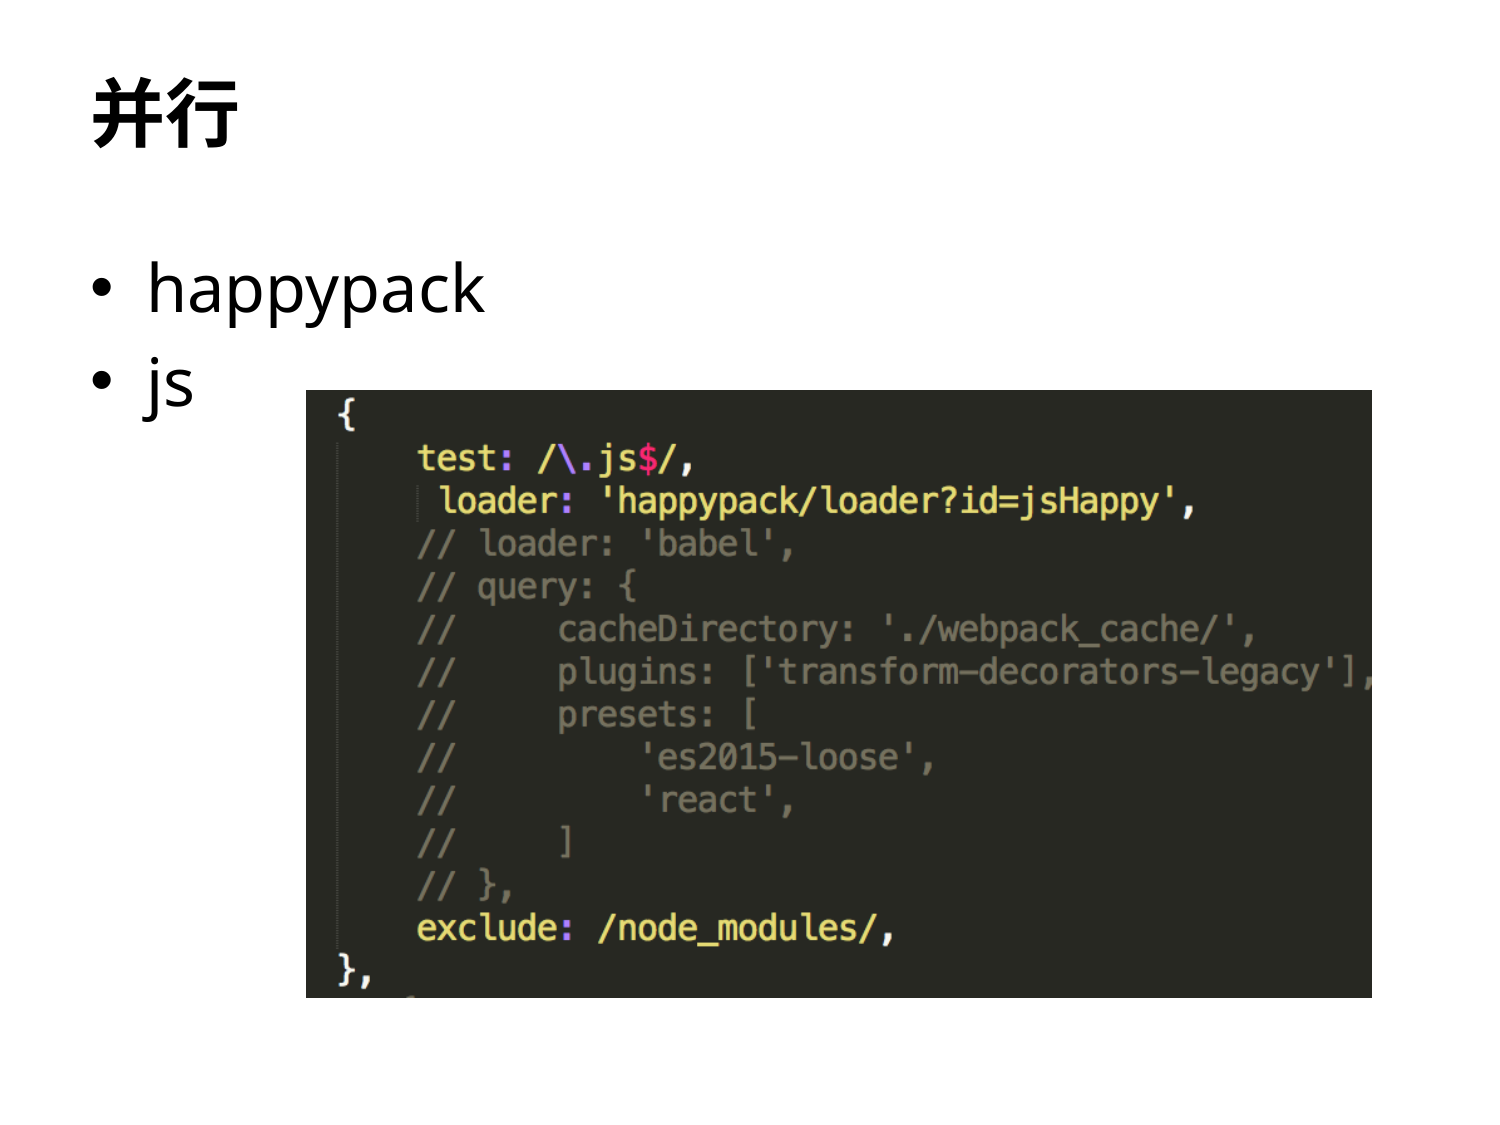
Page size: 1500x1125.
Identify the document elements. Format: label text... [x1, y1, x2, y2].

list happypack js [75, 238, 1500, 518]
picture [305, 390, 1373, 998]
text_box 并行 [74, 30, 1425, 148]
